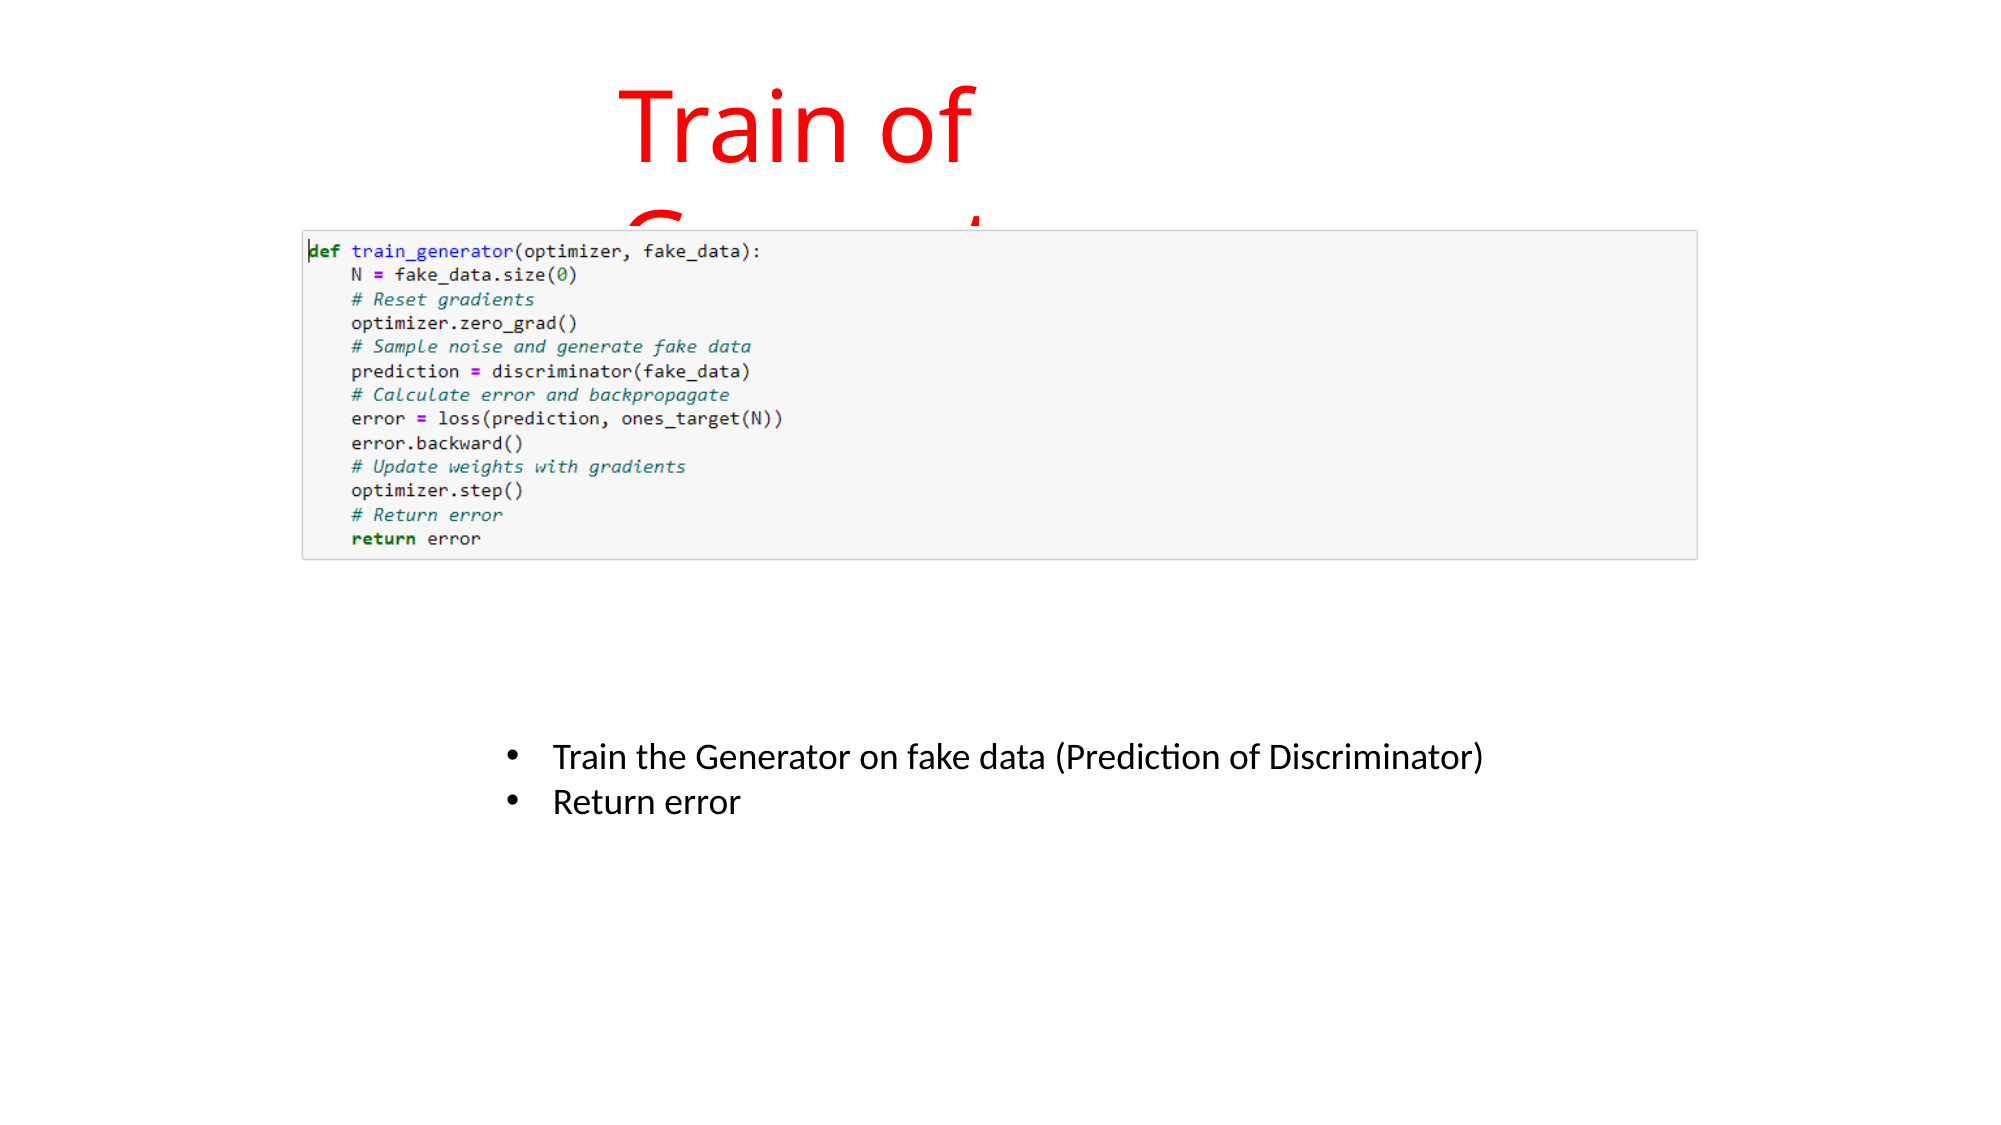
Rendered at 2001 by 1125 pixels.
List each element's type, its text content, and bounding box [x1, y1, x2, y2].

title Train of Generator [618, 62, 1382, 184]
text_box Train the Generator on fake data (Prediction of Discriminator) Return error [491, 724, 1509, 830]
picture [297, 226, 1703, 563]
